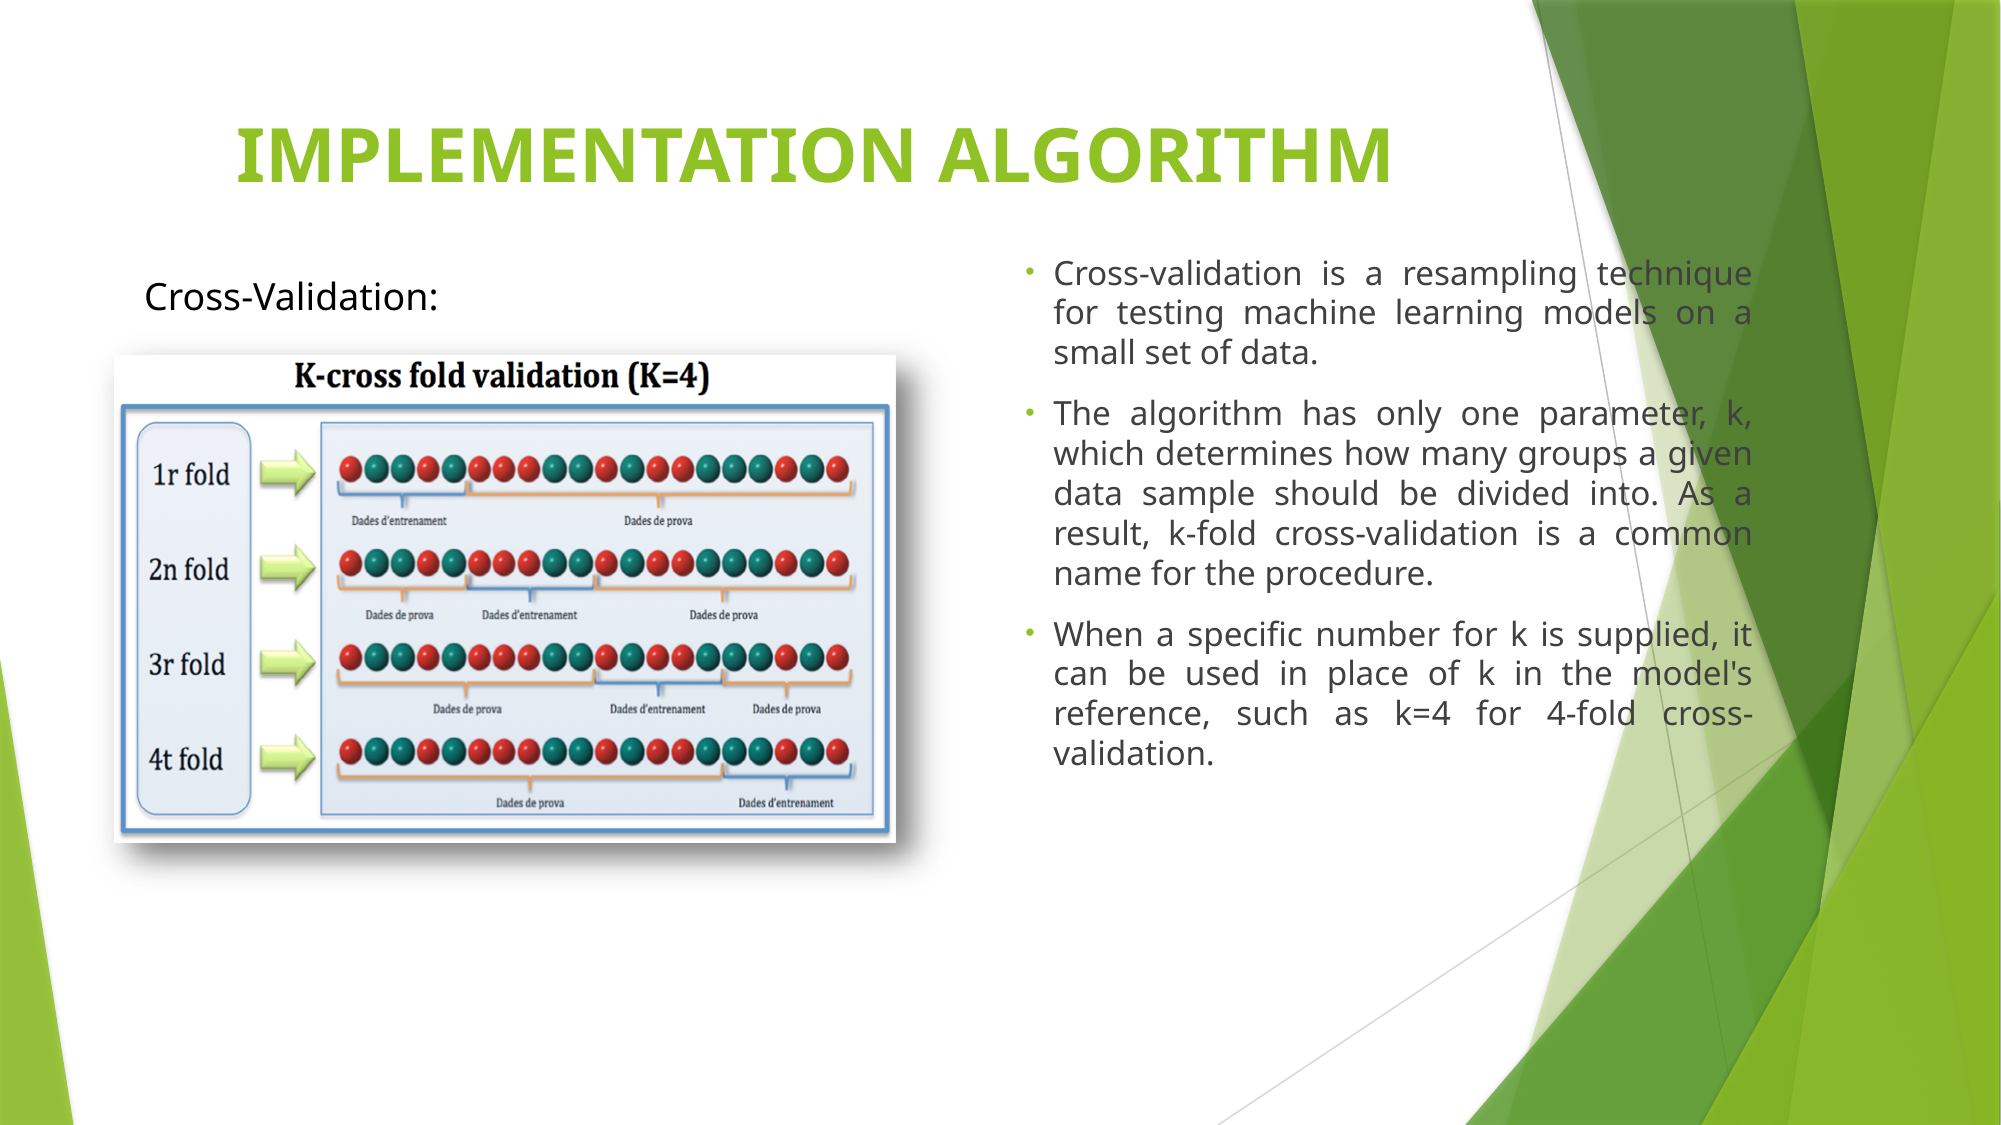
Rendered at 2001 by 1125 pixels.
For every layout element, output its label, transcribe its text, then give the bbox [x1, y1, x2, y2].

picture [81, 325, 963, 902]
title IMPLEMENTATION ALGORITHM [111, 99, 1522, 225]
list Cross-validation is a resampling technique for testing machine learning models on a small set of data. The algorithm has only one parameter, k, which determines how many groups a given data sample should be divided into. As a result, k-fold cross-validation is a common name for the procedure. When a specific number for k is supplied, it can be used in place of k in the model's reference, such as k=4 for 4-fold cross-validation. [1010, 244, 1770, 992]
text_box Cross-Validation: [129, 265, 595, 324]
